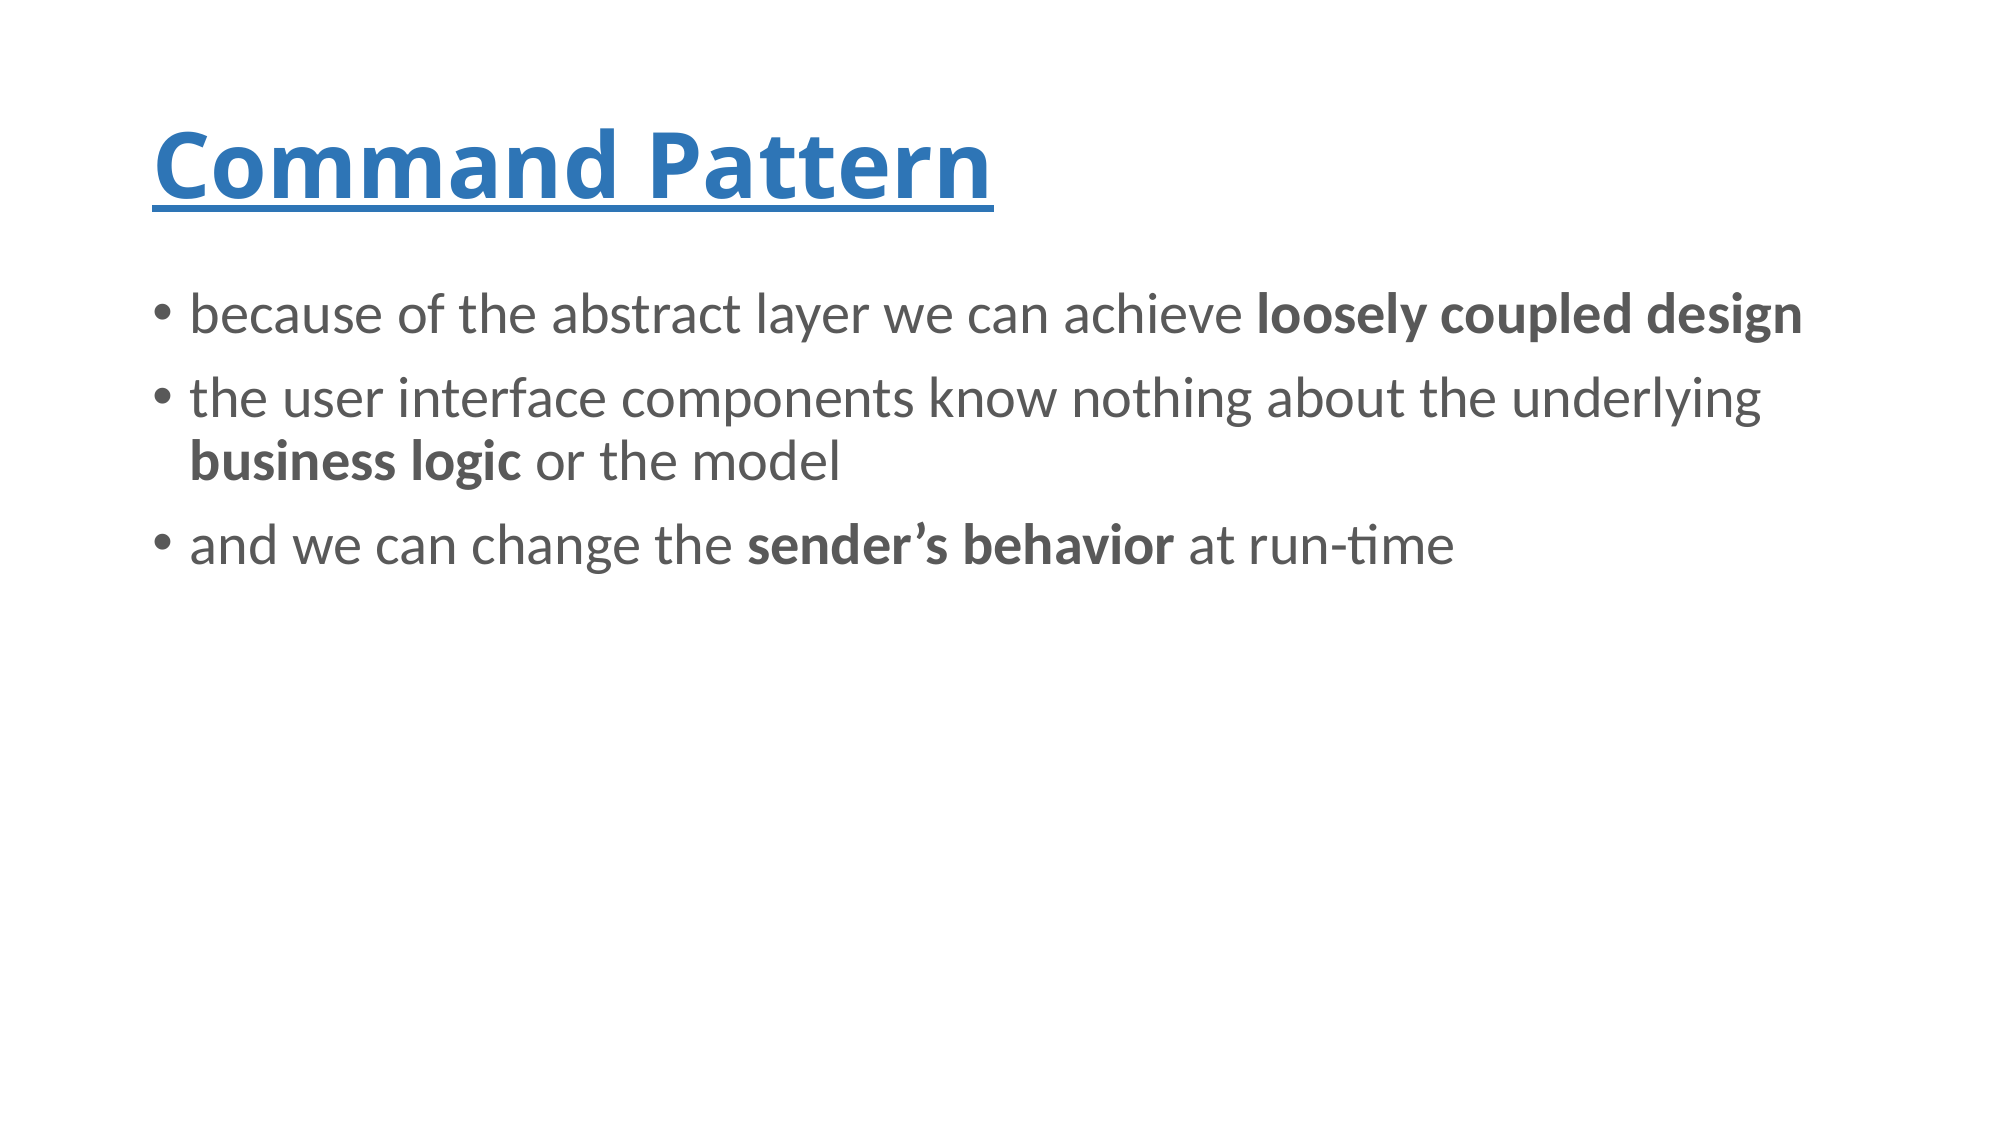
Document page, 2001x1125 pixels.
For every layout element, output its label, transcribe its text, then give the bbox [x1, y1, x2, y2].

list because of the abstract layer we can achieve loosely coupled design the user interface components know nothing about the underlying business logic or the model and we can change the sender’s behavior at run-time [137, 276, 1863, 1077]
title Command Pattern [137, 59, 1863, 276]
